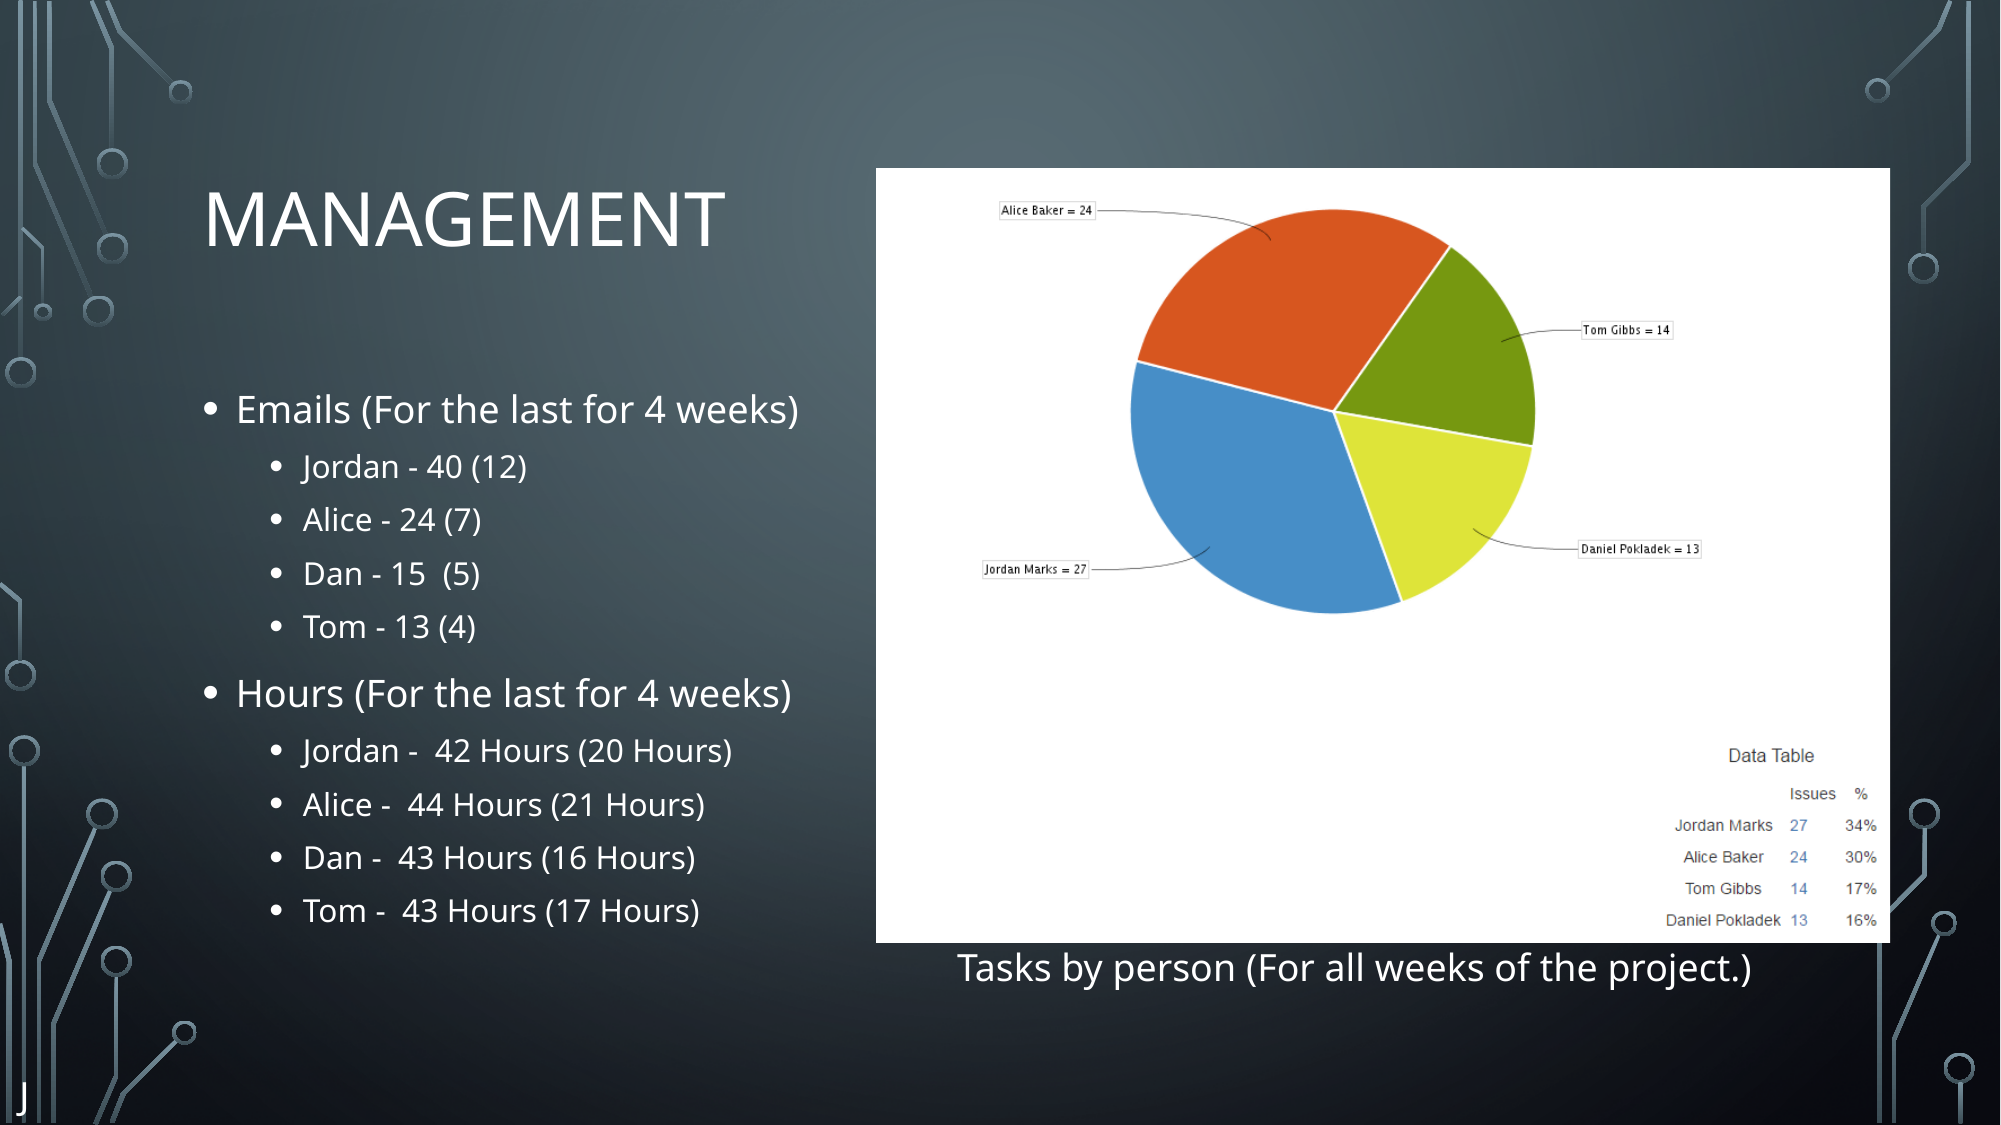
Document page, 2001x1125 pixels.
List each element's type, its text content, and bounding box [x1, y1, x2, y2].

text_box J [4, 1064, 45, 1125]
title management [187, 101, 1813, 344]
text_box Tasks by person (For all weeks of the project.) [942, 937, 1965, 997]
picture [875, 168, 1891, 943]
list Emails (For the last for 4 weeks) Jordan - 40 (12) Alice - 24 (7) Dan - 15 (5) Tom - 13 (4) Hours (For the last for 4 weeks) Jordan - 42 Hours (20 Hours) Alice - 44 Hours (21 Hours) Dan - 43 Hours (16 Hours) Tom - 43 Hours (17 Hours) [187, 369, 863, 950]
